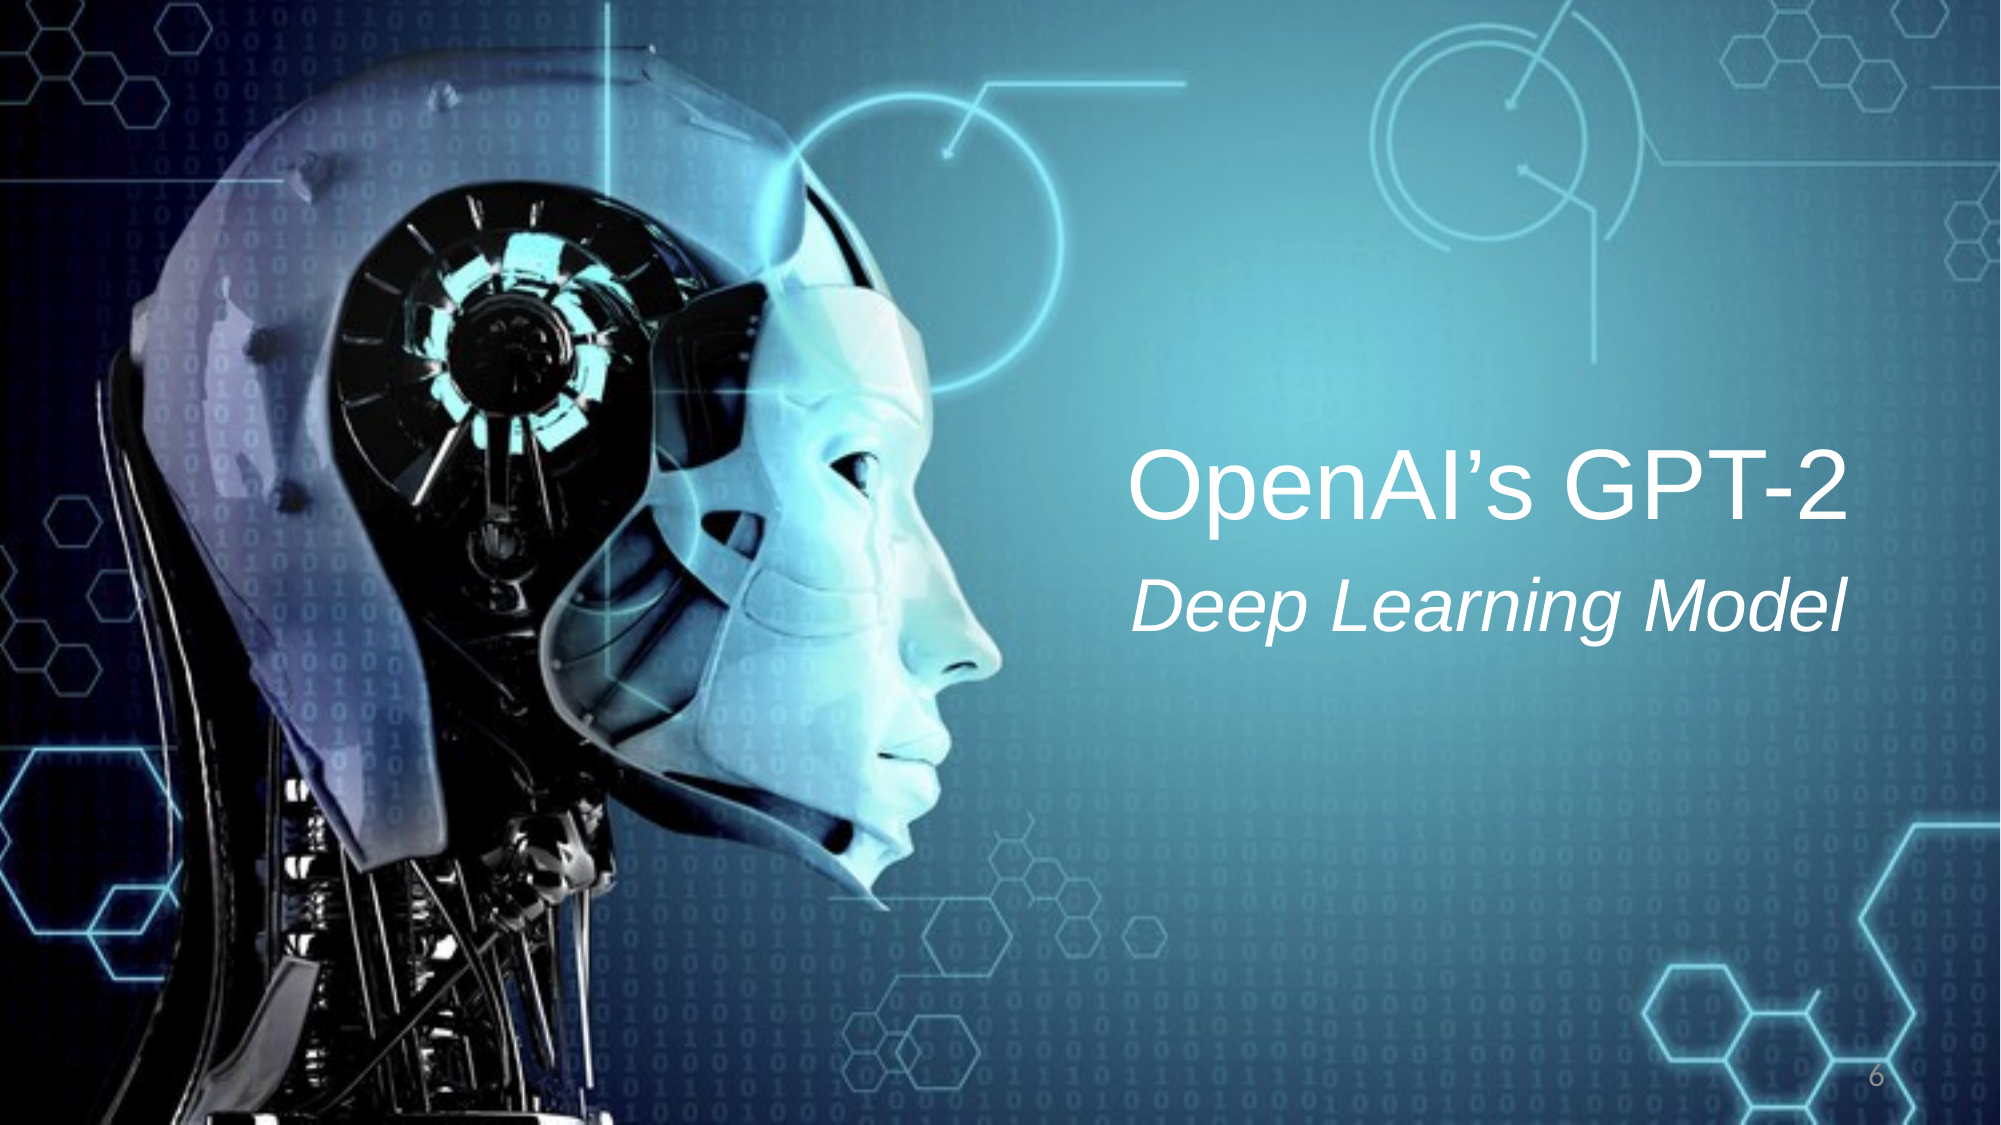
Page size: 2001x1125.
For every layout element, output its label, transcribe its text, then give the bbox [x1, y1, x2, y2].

text_box Deep Learning Model [995, 548, 1983, 654]
slide_number 6 [1433, 1042, 1900, 1103]
text_box OpenAI’s GPT-2 [1073, 412, 1905, 548]
picture [0, 0, 2001, 1125]
